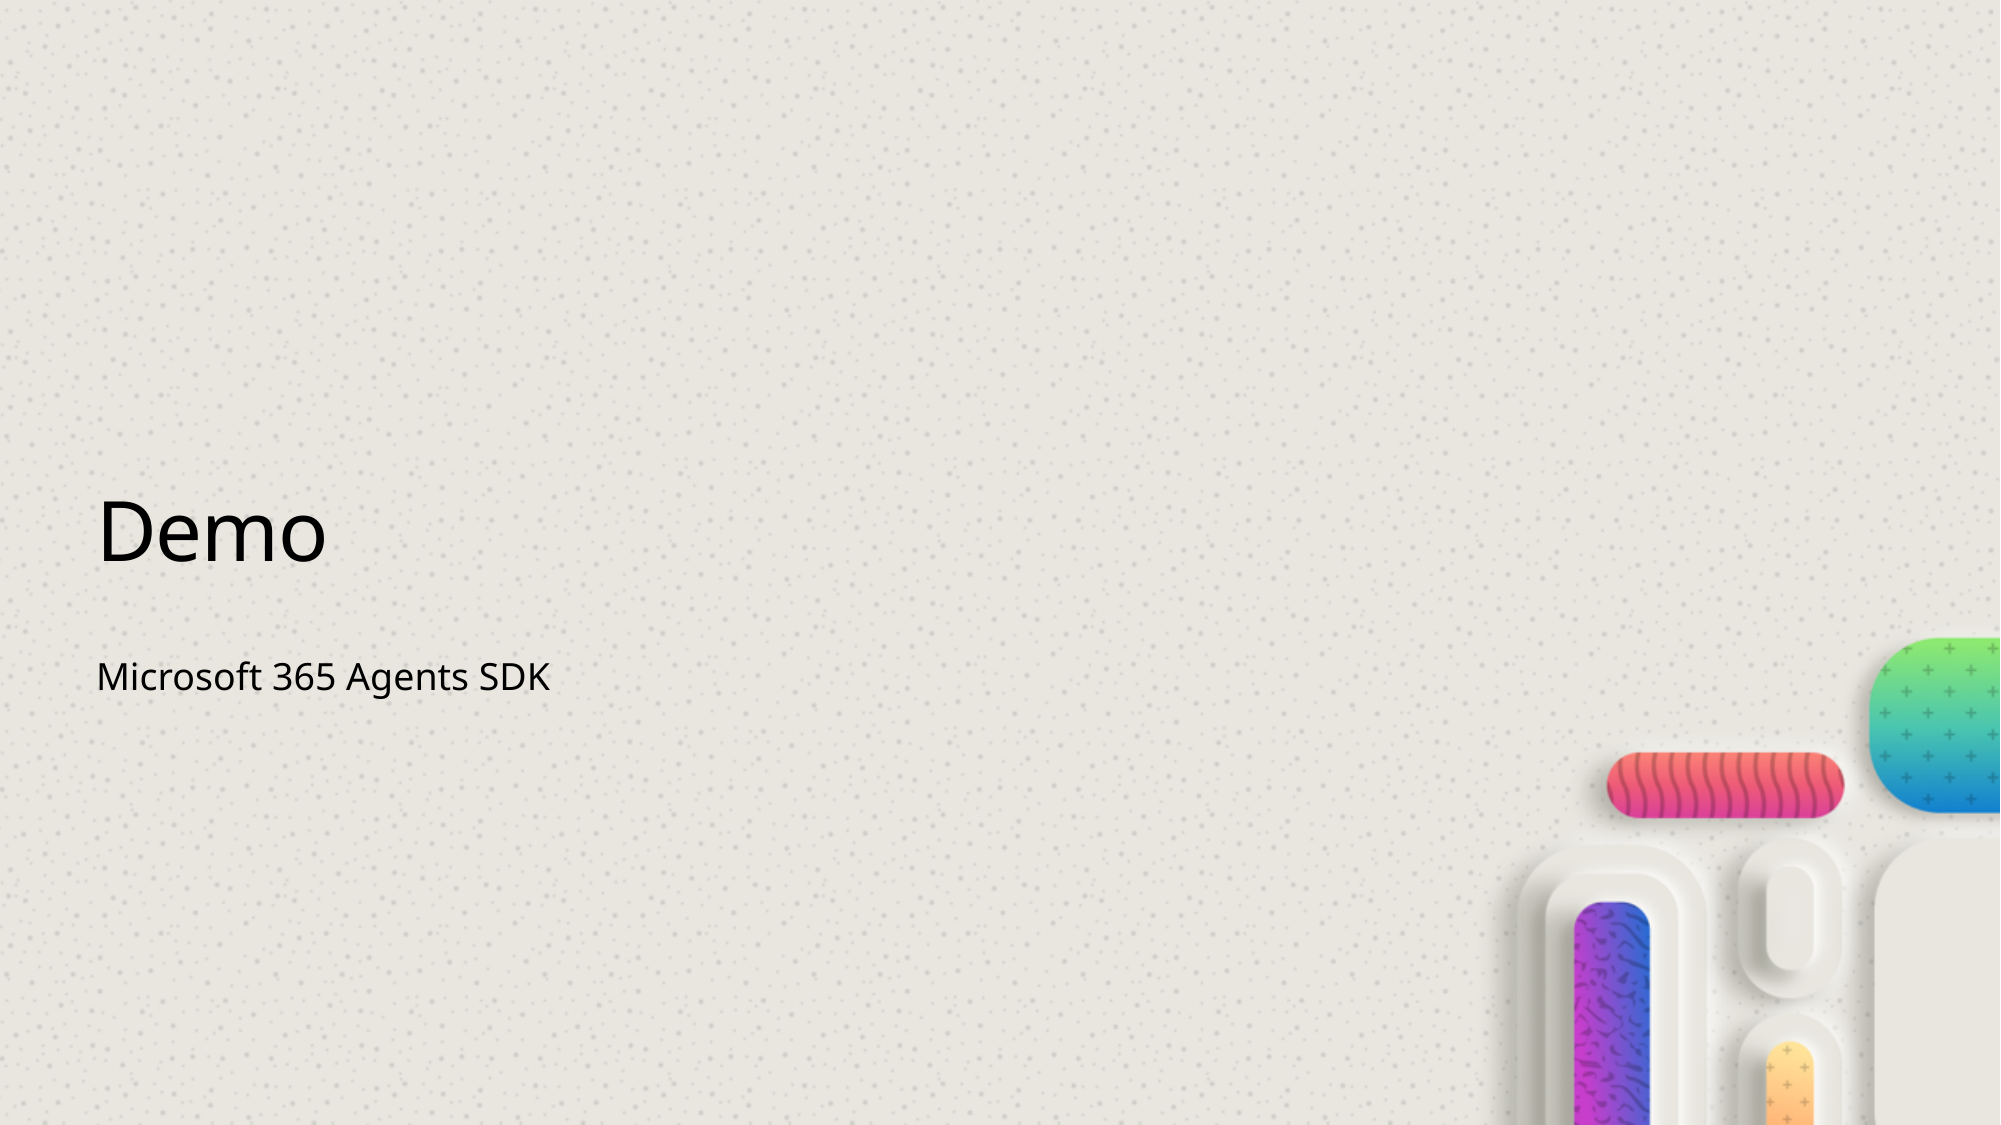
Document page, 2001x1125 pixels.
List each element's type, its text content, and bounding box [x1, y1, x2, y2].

list Microsoft 365 Agents SDK [96, 652, 1116, 698]
picture [0, 0, 2000, 1125]
title Demo [96, 488, 1218, 580]
